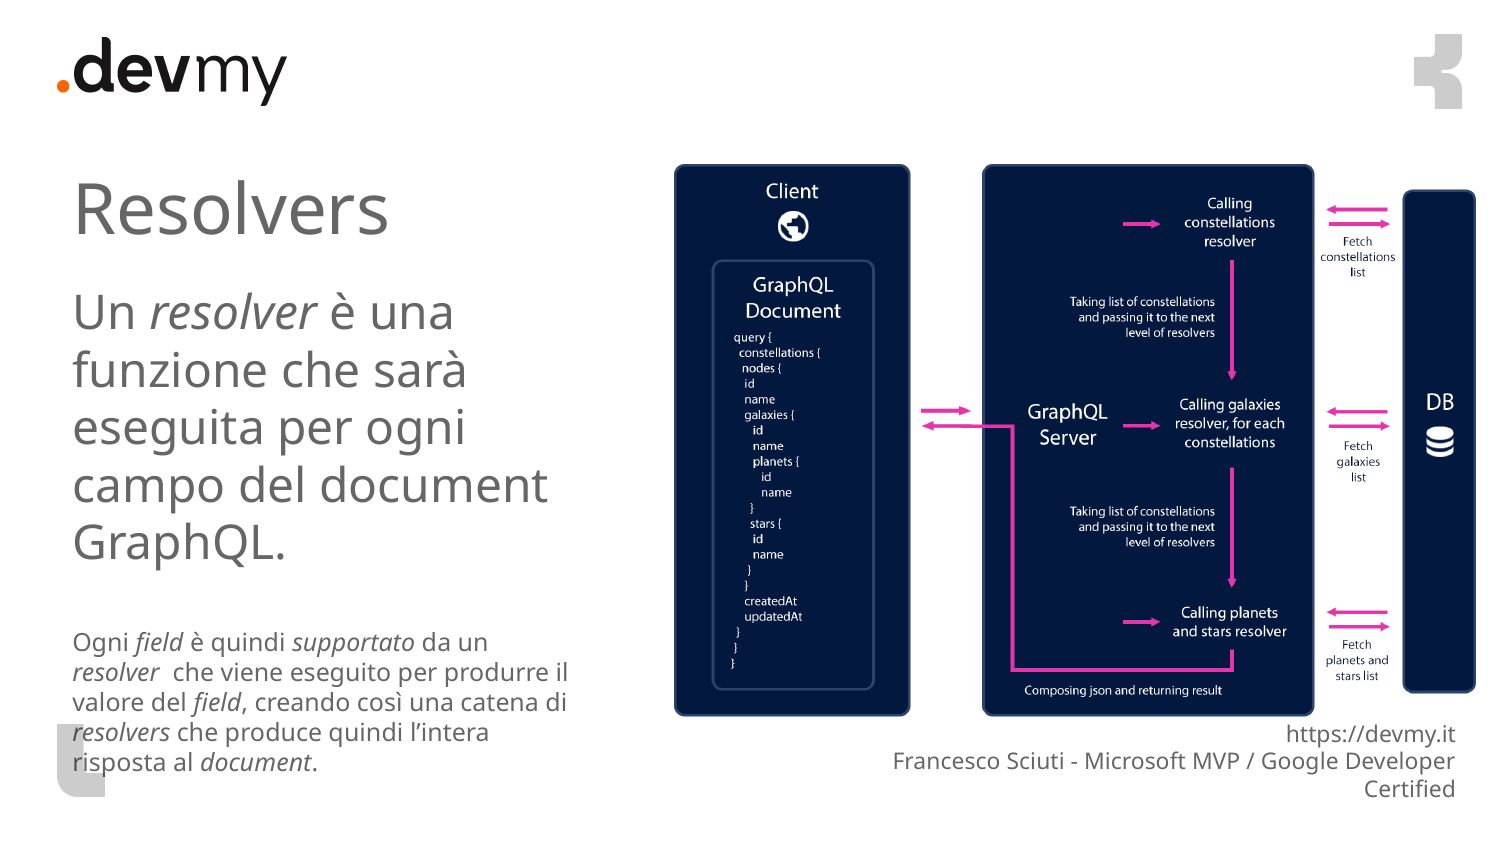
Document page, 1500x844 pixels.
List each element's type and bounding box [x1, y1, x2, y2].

text_box [56, 34, 1472, 810]
picture [1472, 153, 1478, 727]
